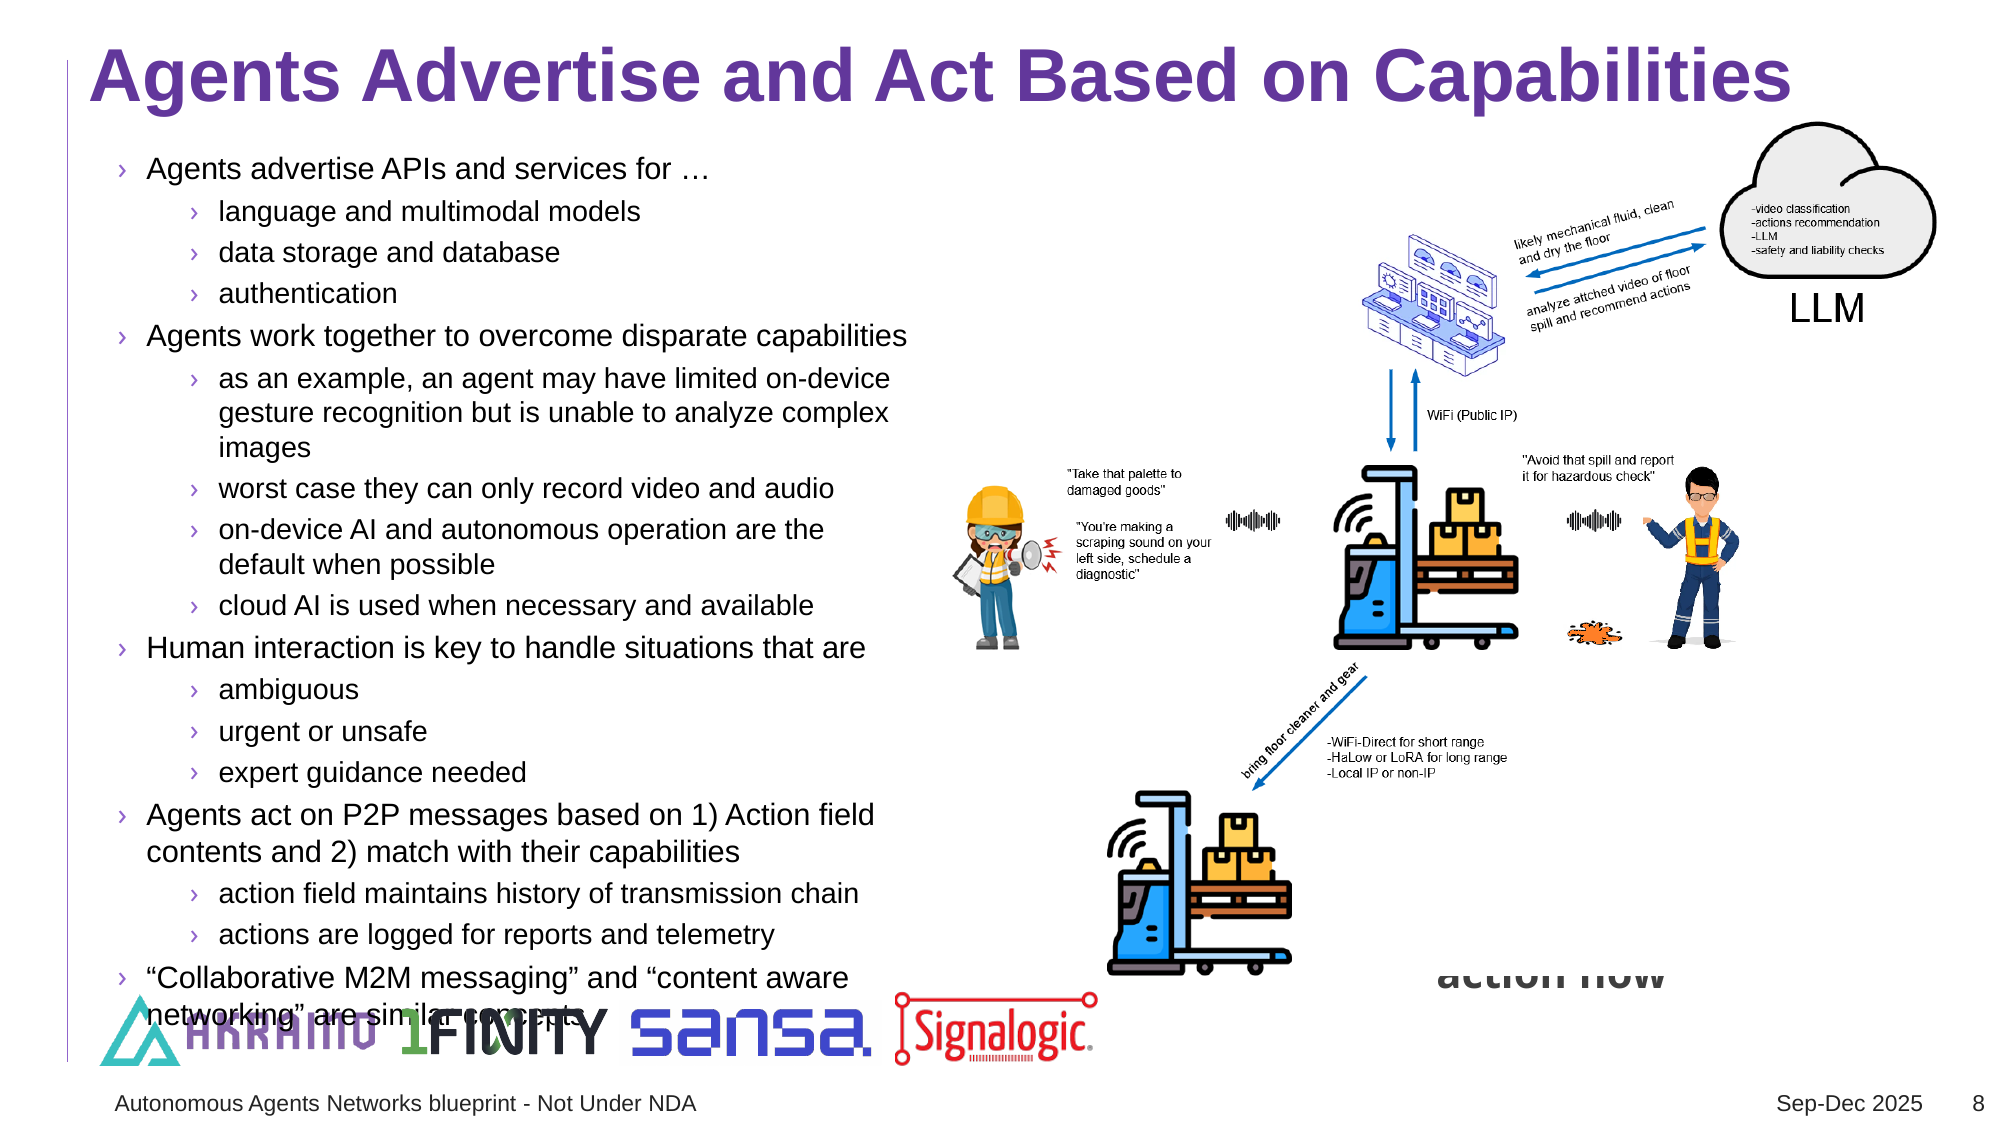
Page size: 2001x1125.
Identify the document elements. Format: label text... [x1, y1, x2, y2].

text_box Factory agents message and action flow [1421, 976, 1866, 1004]
picture [402, 1007, 608, 1055]
picture [895, 989, 1098, 1069]
footer Autonomous Agents Networks blueprint - Not Under NDA [99, 1080, 740, 1125]
picture [619, 1000, 882, 1066]
list Agents advertise APIs and services for … language and multimodal models data storage and database authentication Agents work together to overcome disparate capabilities as an example, an agent may have limited on-device gesture recognition but is unable to analyze complex images worst case they can only record video and audio on-device AI and autonomous operation are the default when possible cloud AI is used when necessary and available Human interaction is key to handle situations that are ambiguous urgent or unsafe expert guidance needed Agents act on P2P messages based on 1) Action field contents and 2) match with their capabilities action field maintains history of transmission chain actions are logged for reports and telemetry “Collaborative M2M messaging” and “content aware networking” are similar concepts [102, 141, 1000, 1055]
picture [99, 994, 375, 1066]
slide_number 8 [1939, 1080, 2000, 1125]
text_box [950, 121, 1937, 976]
title Agents Advertise and Act Based on Capabilities [73, 0, 1985, 154]
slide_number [1727, 1080, 1939, 1125]
